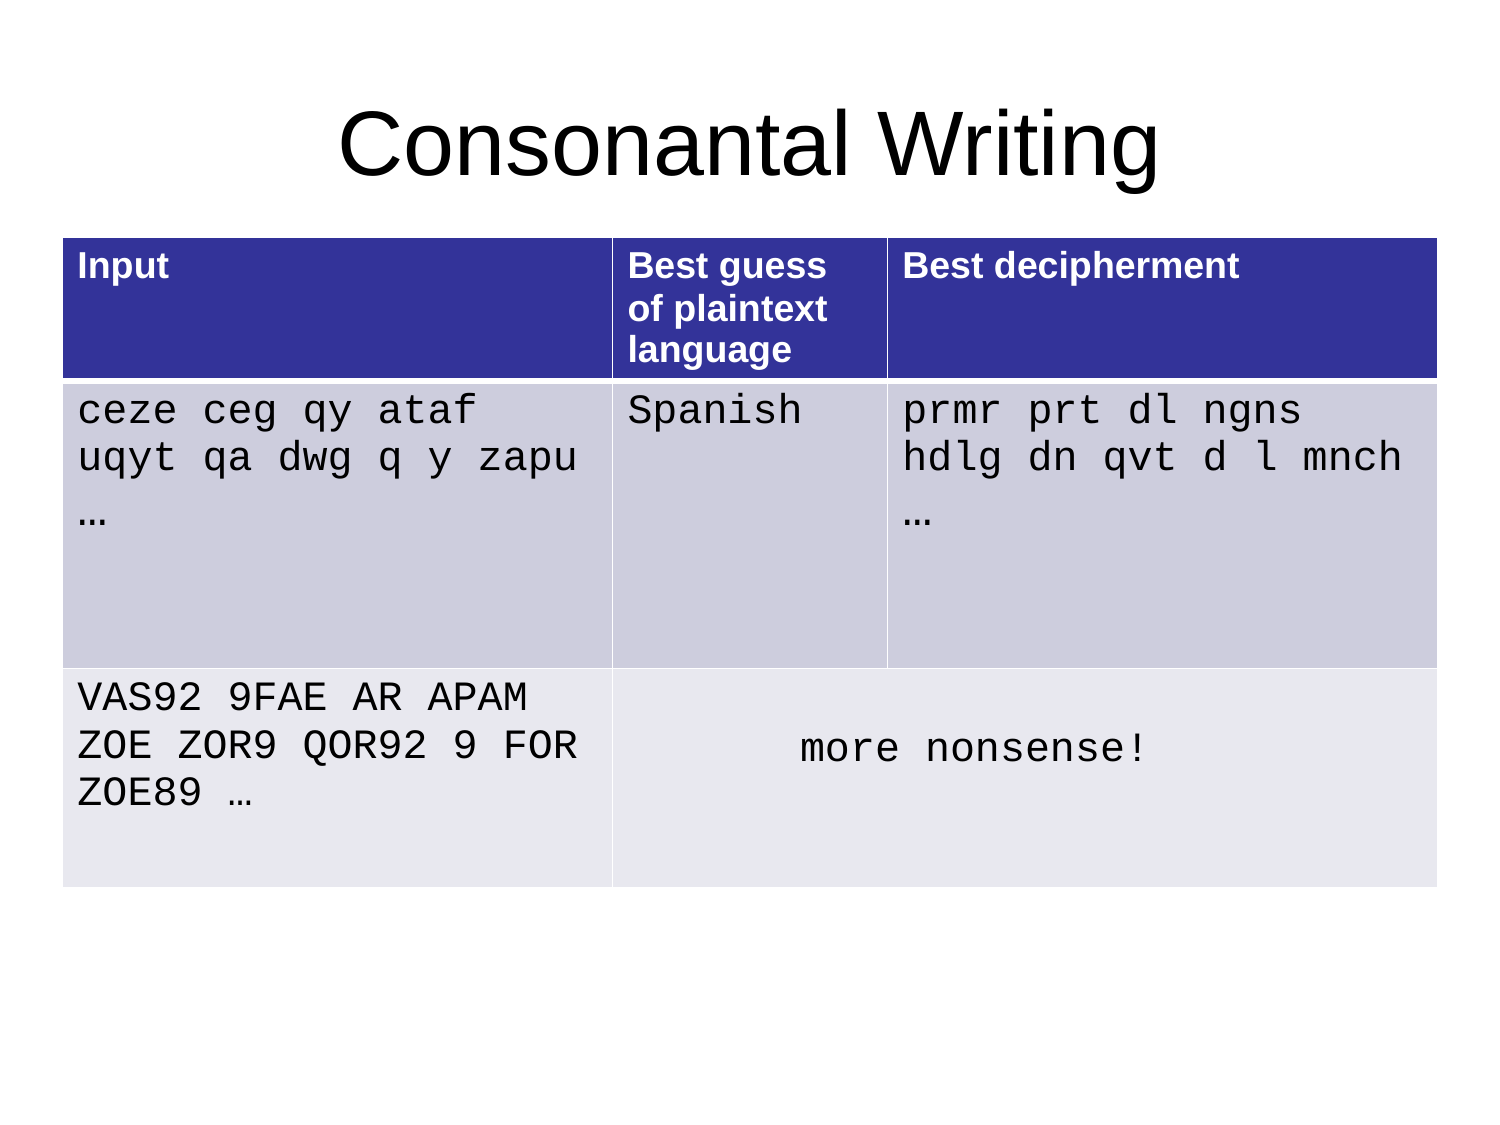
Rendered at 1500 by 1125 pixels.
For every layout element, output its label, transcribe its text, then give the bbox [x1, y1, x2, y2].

table_cell VAS92 9FAE AR APAM ZOE ZOR9 QOR92 9 FOR ZOE89 … [63, 669, 612, 887]
table_cell more nonsense! [613, 669, 1437, 887]
table_cell Spanish [613, 384, 887, 668]
table_header Input [63, 238, 612, 378]
table_cell ceze ceg qy ataf uqyt qa dwg q y zapu … [63, 384, 612, 668]
table_header Best decipherment [888, 238, 1437, 378]
table_cell prmr prt dl ngns hdlg dn qvt d l mnch … [888, 384, 1437, 668]
title Consonantal Writing [74, 44, 1426, 233]
table_header Best guess of plaintext language [613, 238, 887, 378]
